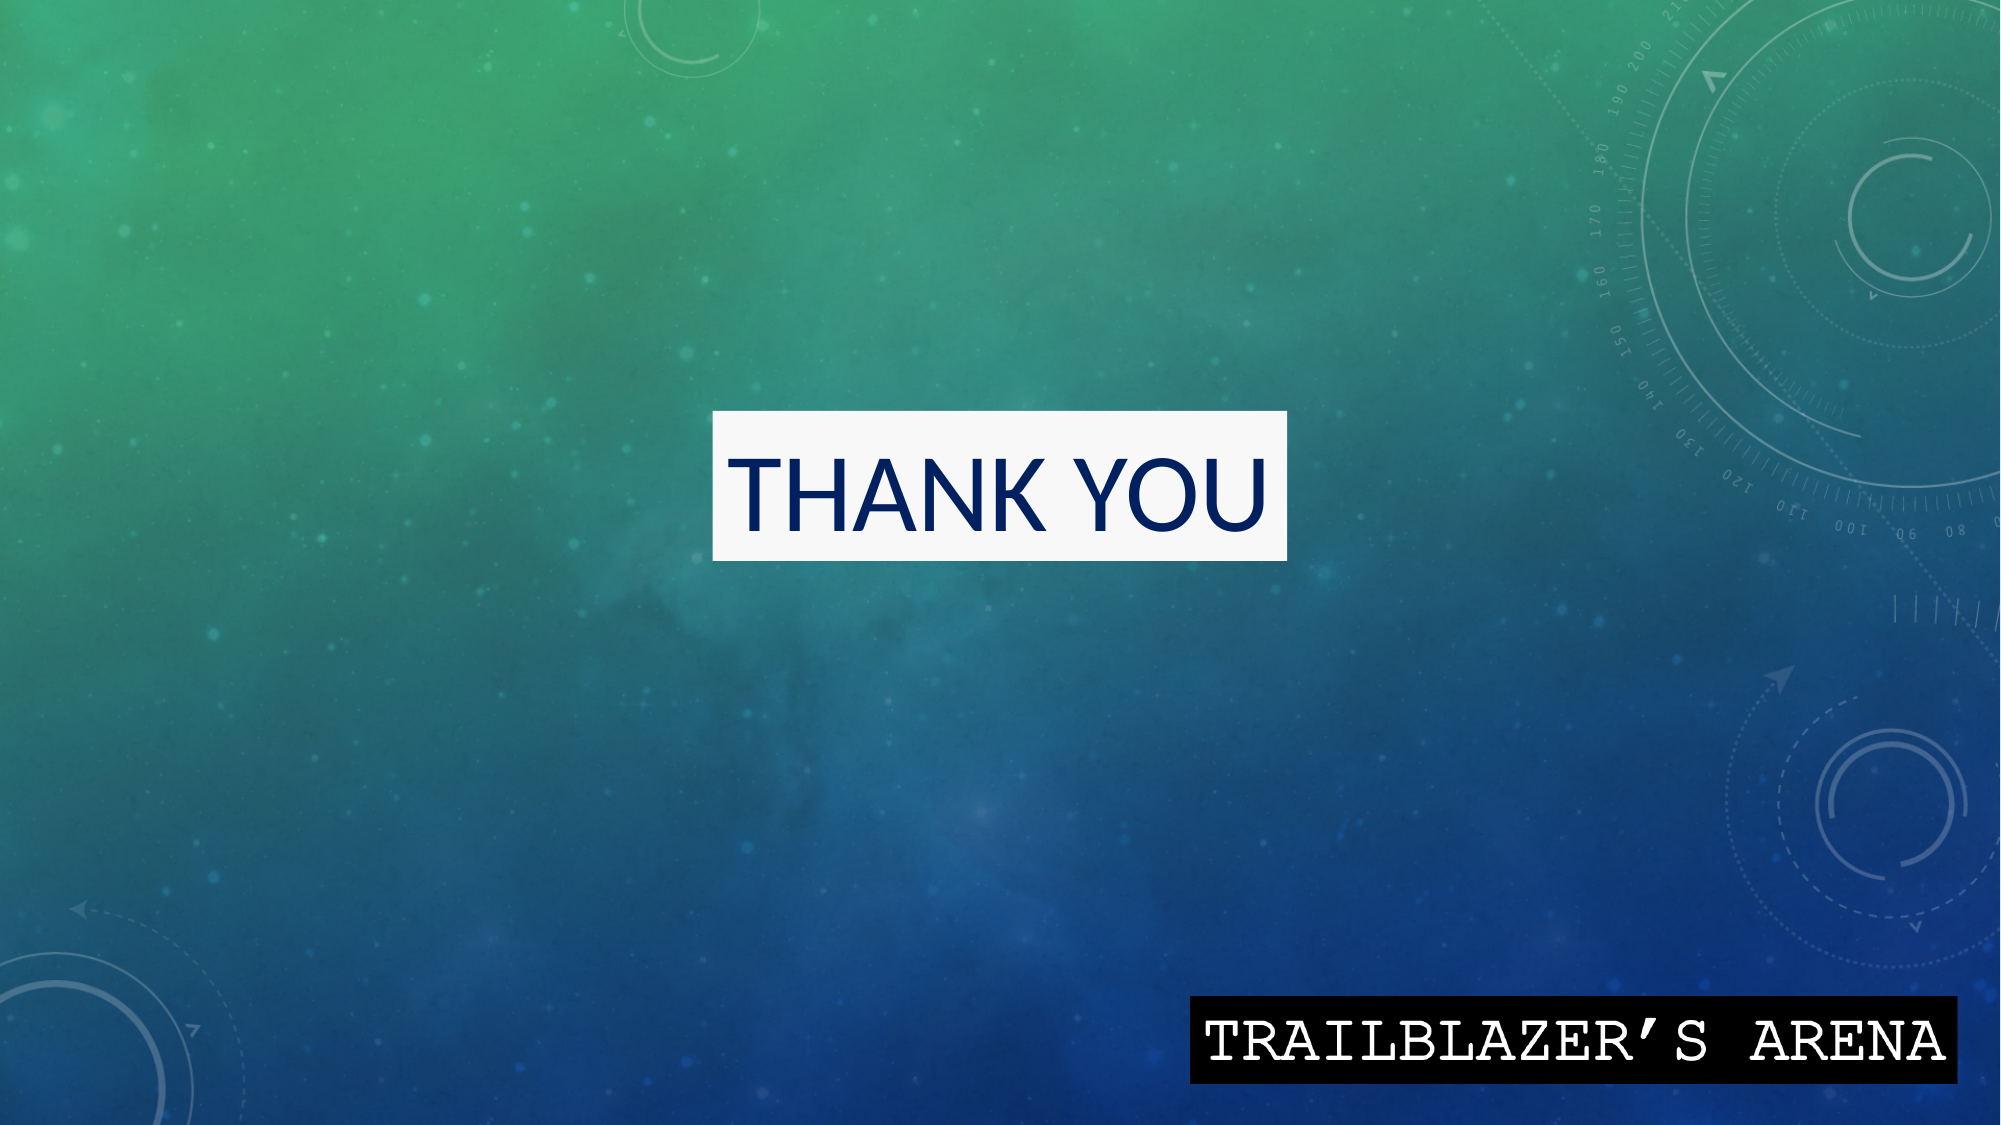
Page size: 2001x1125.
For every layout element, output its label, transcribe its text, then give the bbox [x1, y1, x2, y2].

picture [0, 0, 2001, 1125]
text_box THANK YOU [712, 410, 1288, 561]
